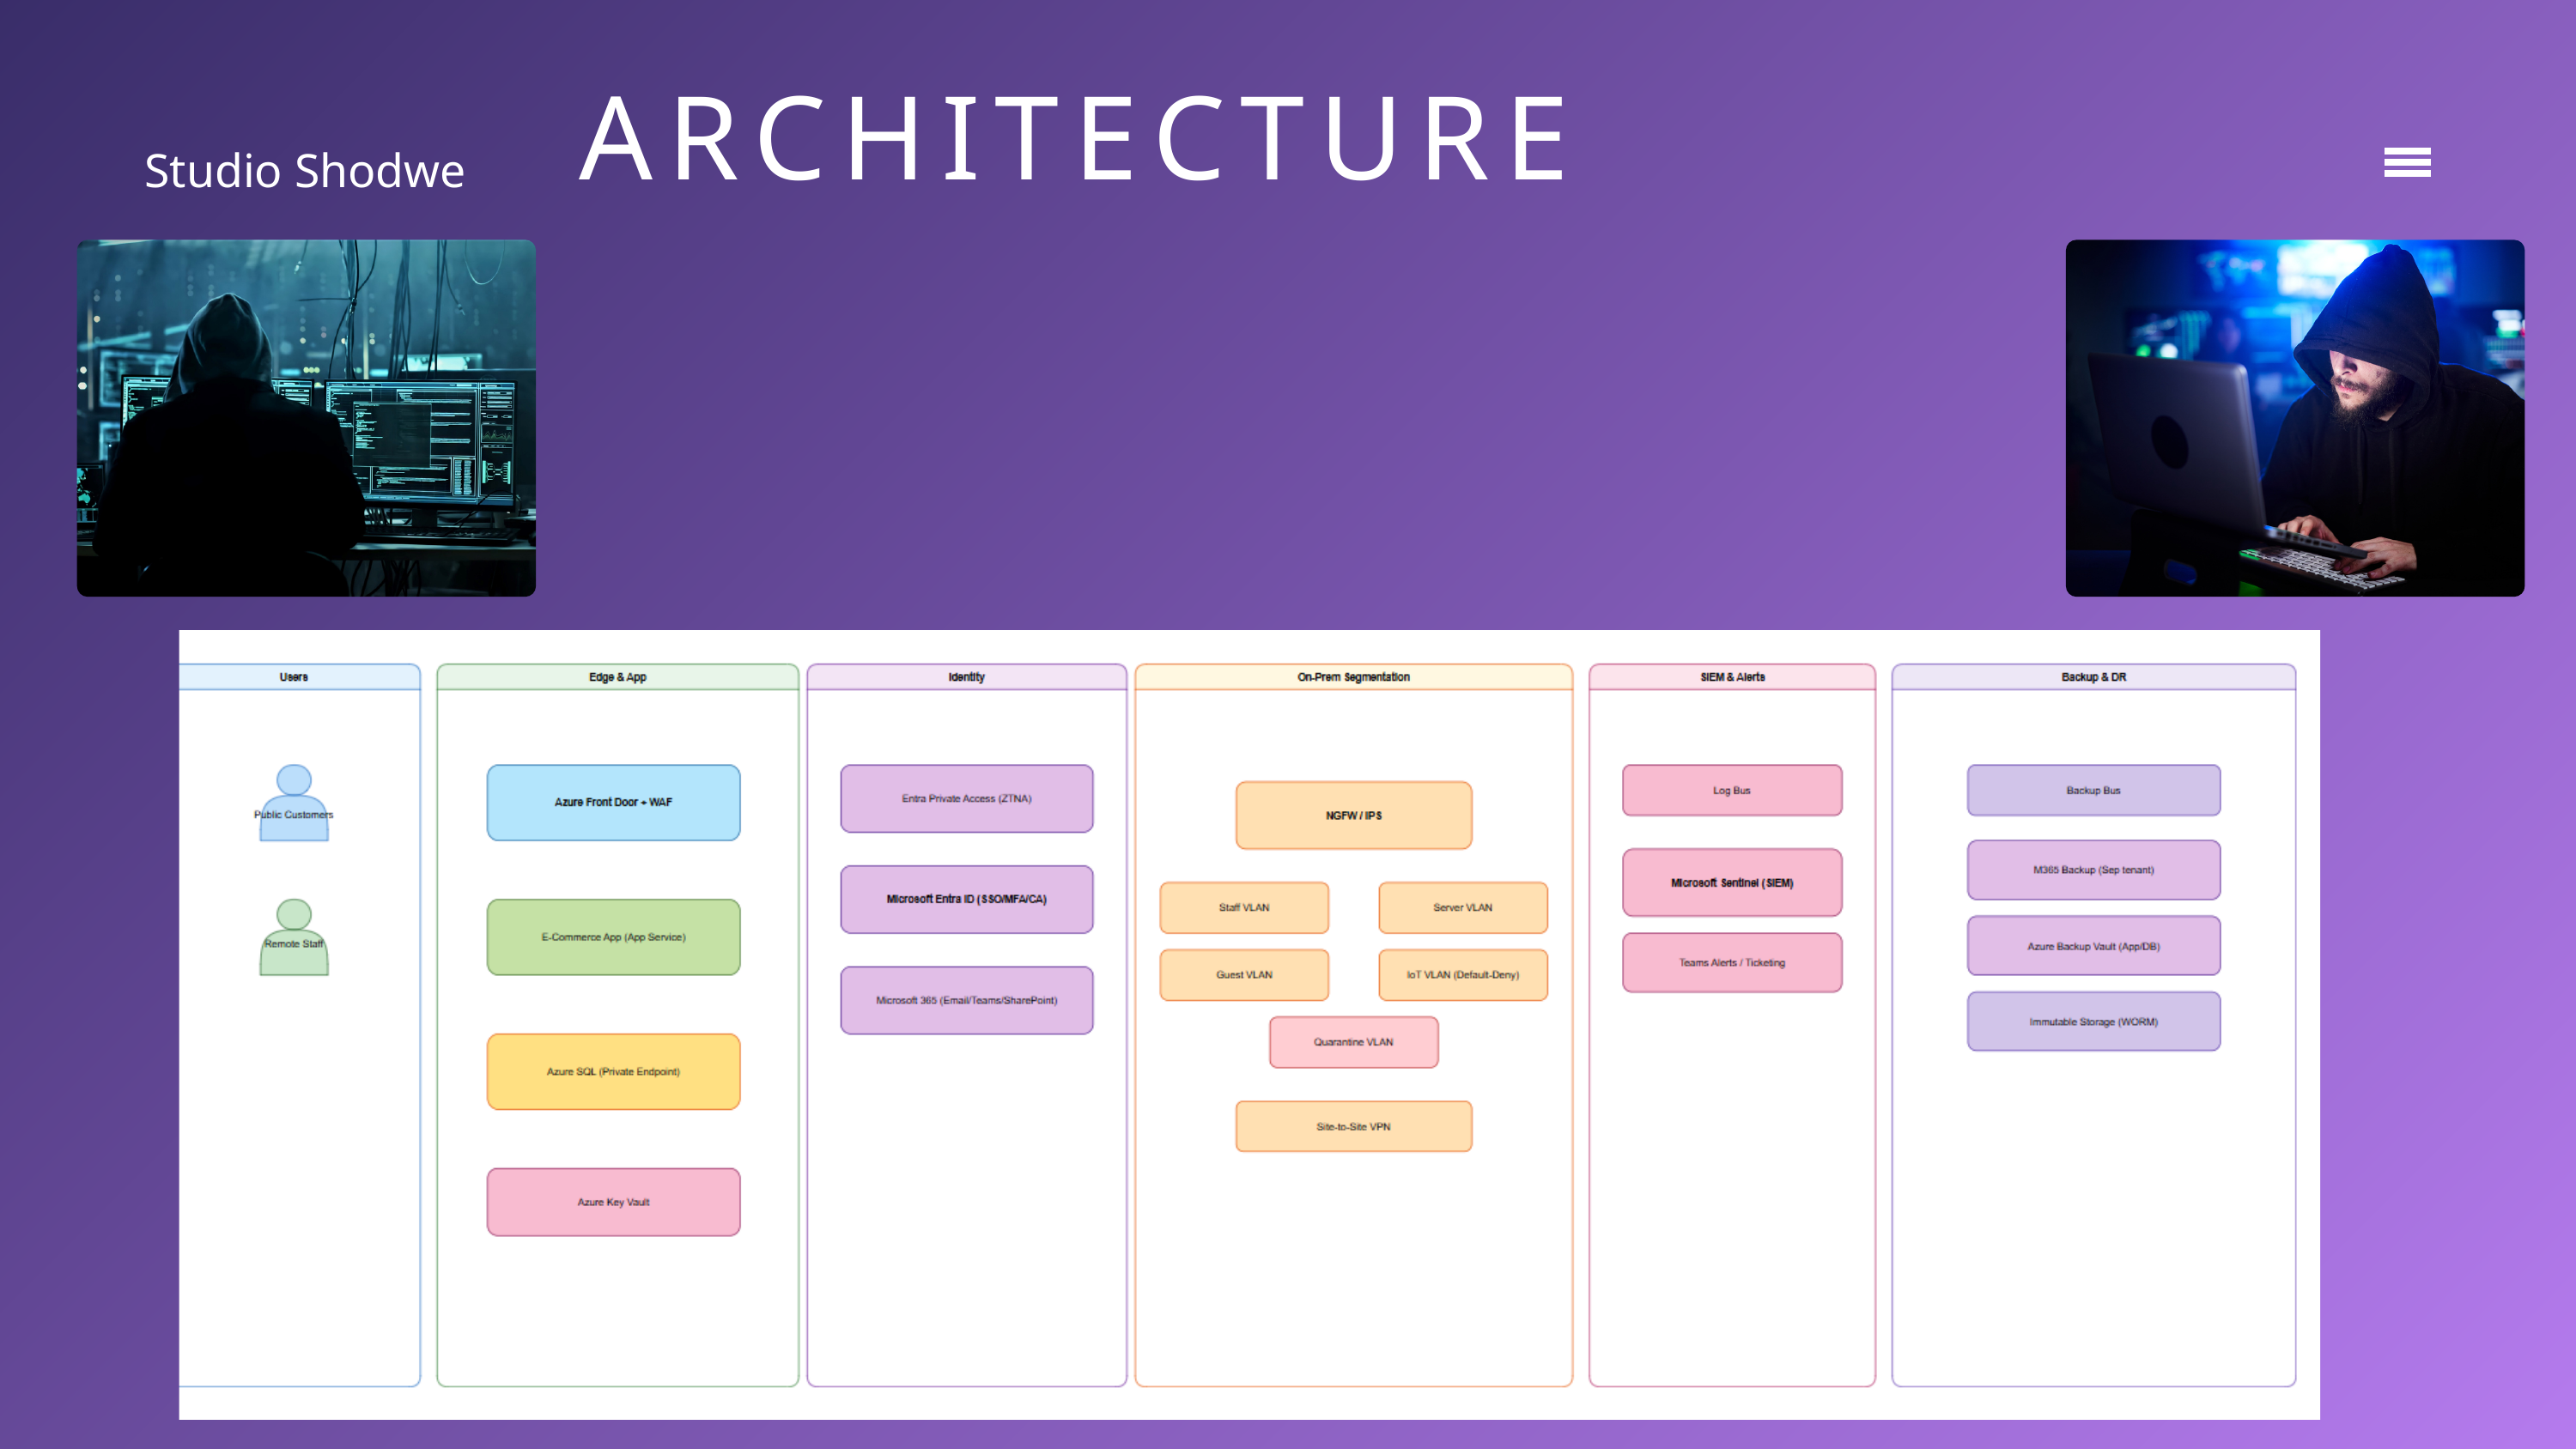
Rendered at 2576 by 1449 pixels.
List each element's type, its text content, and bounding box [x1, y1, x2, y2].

text_box Studio Shodwe [144, 147, 537, 197]
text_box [2384, 148, 2432, 177]
text_box [179, 630, 2321, 1420]
text_box ARCHITECTURE [579, 77, 2157, 203]
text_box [76, 239, 537, 597]
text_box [2065, 239, 2525, 597]
